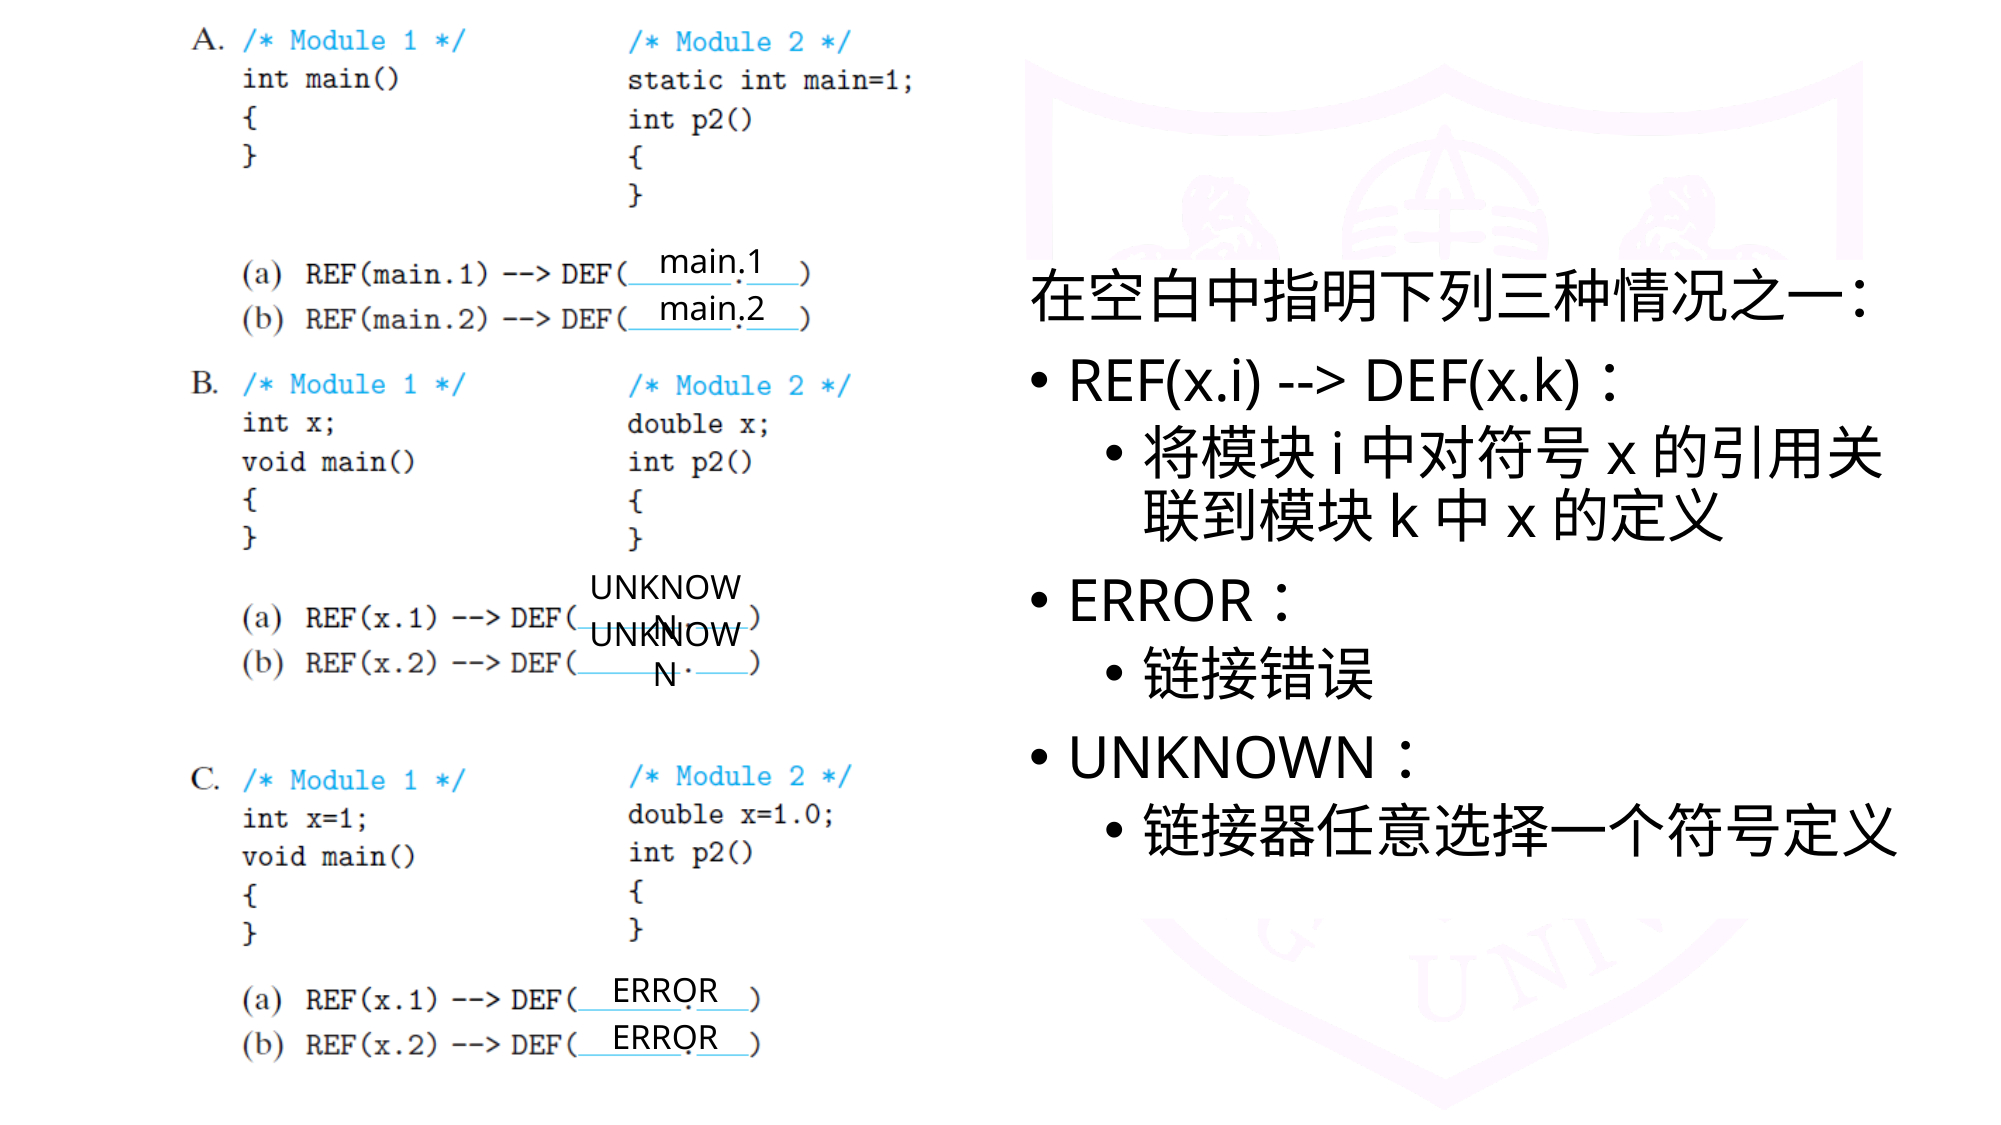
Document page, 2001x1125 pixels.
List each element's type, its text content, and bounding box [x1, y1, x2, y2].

list 在空白中指明下列三种情况之一： REF(x.i) --> DEF(x.k)： 将模块i中对符号x的引用关联到模块k中x的定义 ERROR： 链接错误 UNKNOWN： 链接器任意选择一个符号定义 [1014, 259, 1921, 919]
picture [178, 746, 873, 1080]
picture [178, 16, 927, 691]
